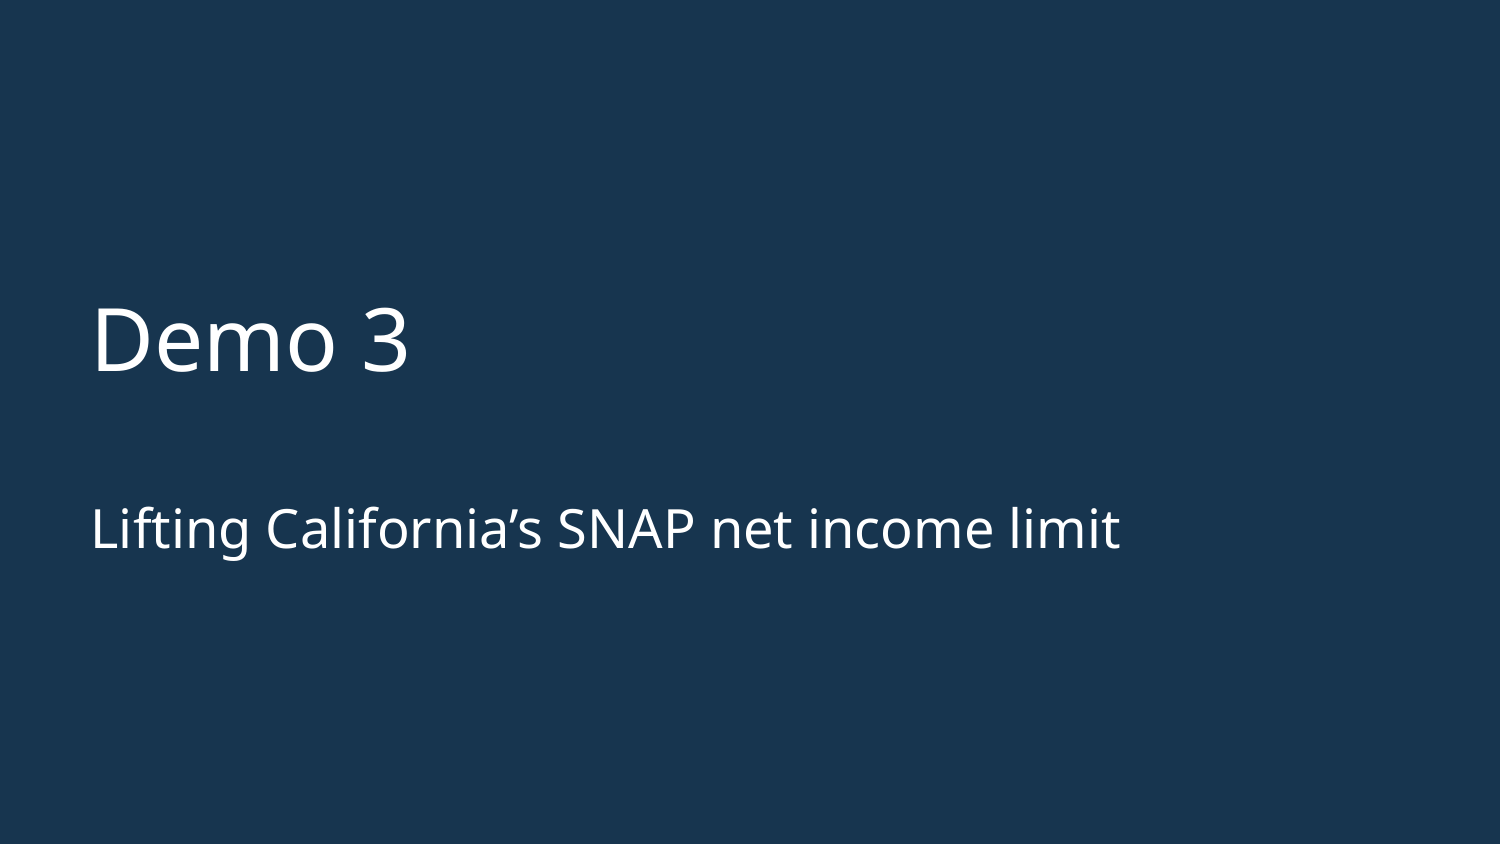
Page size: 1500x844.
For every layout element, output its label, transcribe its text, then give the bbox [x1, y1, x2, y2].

title Demo 3 Lifting California’s SNAP net income limit [75, 338, 1425, 505]
